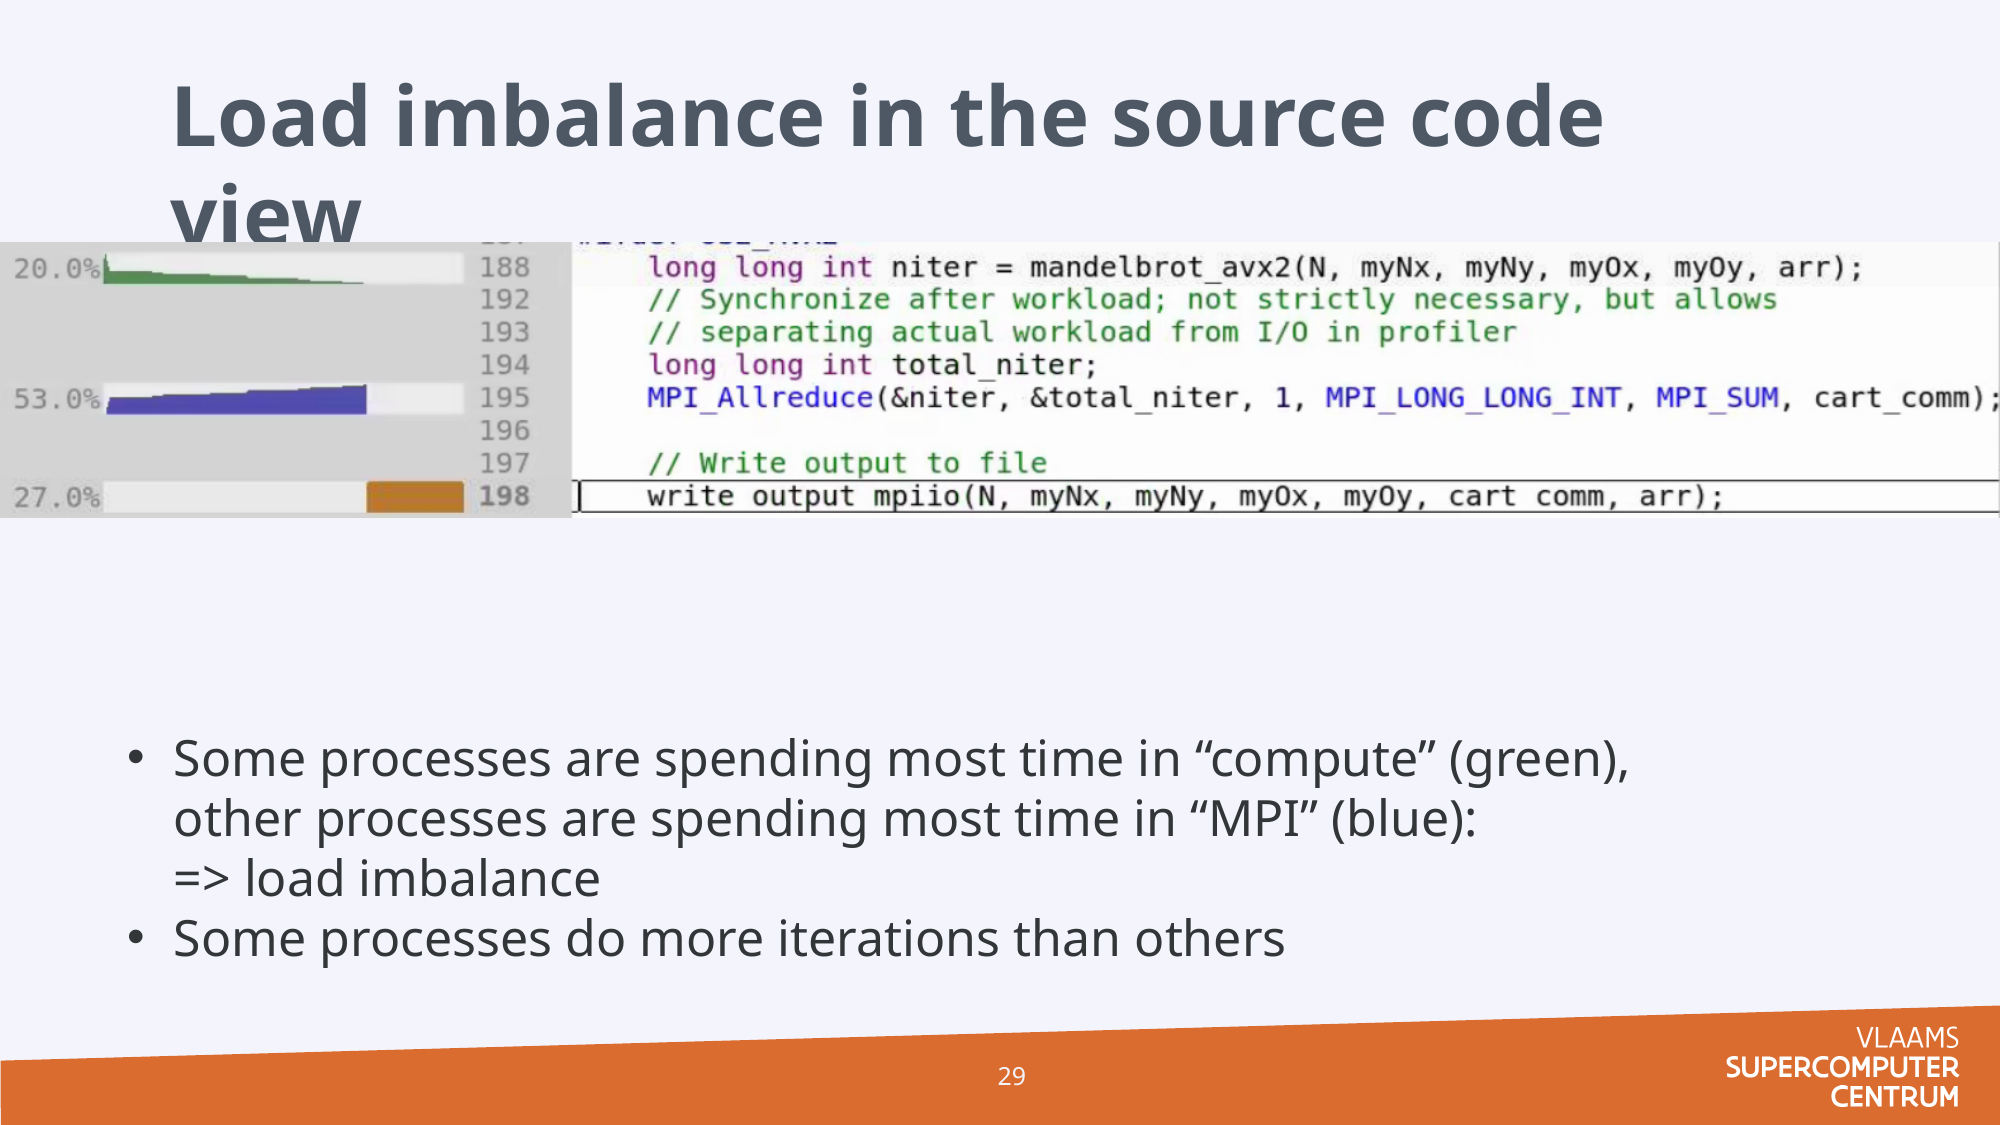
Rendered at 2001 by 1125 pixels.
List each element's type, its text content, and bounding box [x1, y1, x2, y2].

text_box Some processes are spending most time in “compute” (green), other processes are spending most time in “MPI” (blue): => load imbalance Some processes do more iterations than others [112, 718, 1970, 974]
slide_number 29 [958, 1047, 1042, 1108]
text_box Load imbalance in the source code view [156, 55, 1758, 242]
picture [0, 242, 2000, 518]
picture [1725, 1021, 1960, 1117]
